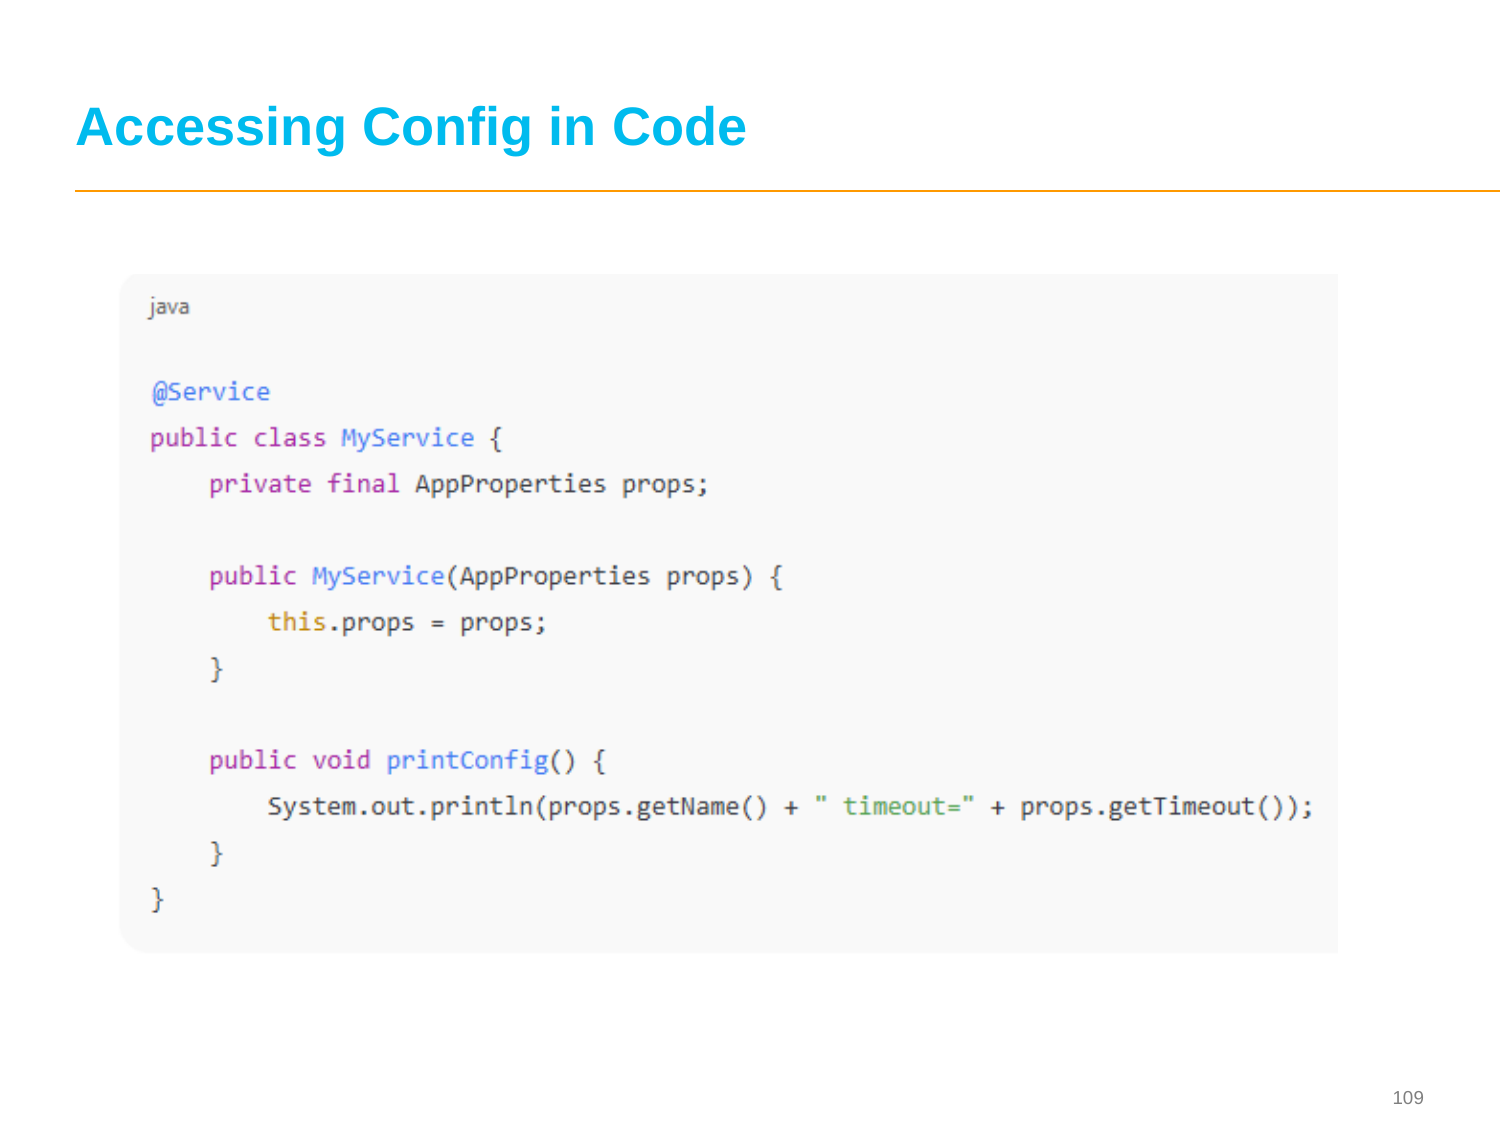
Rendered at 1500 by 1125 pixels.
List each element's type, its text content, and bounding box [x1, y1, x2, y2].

picture [112, 274, 1339, 961]
title Accessing Config in Code [75, 27, 1422, 157]
